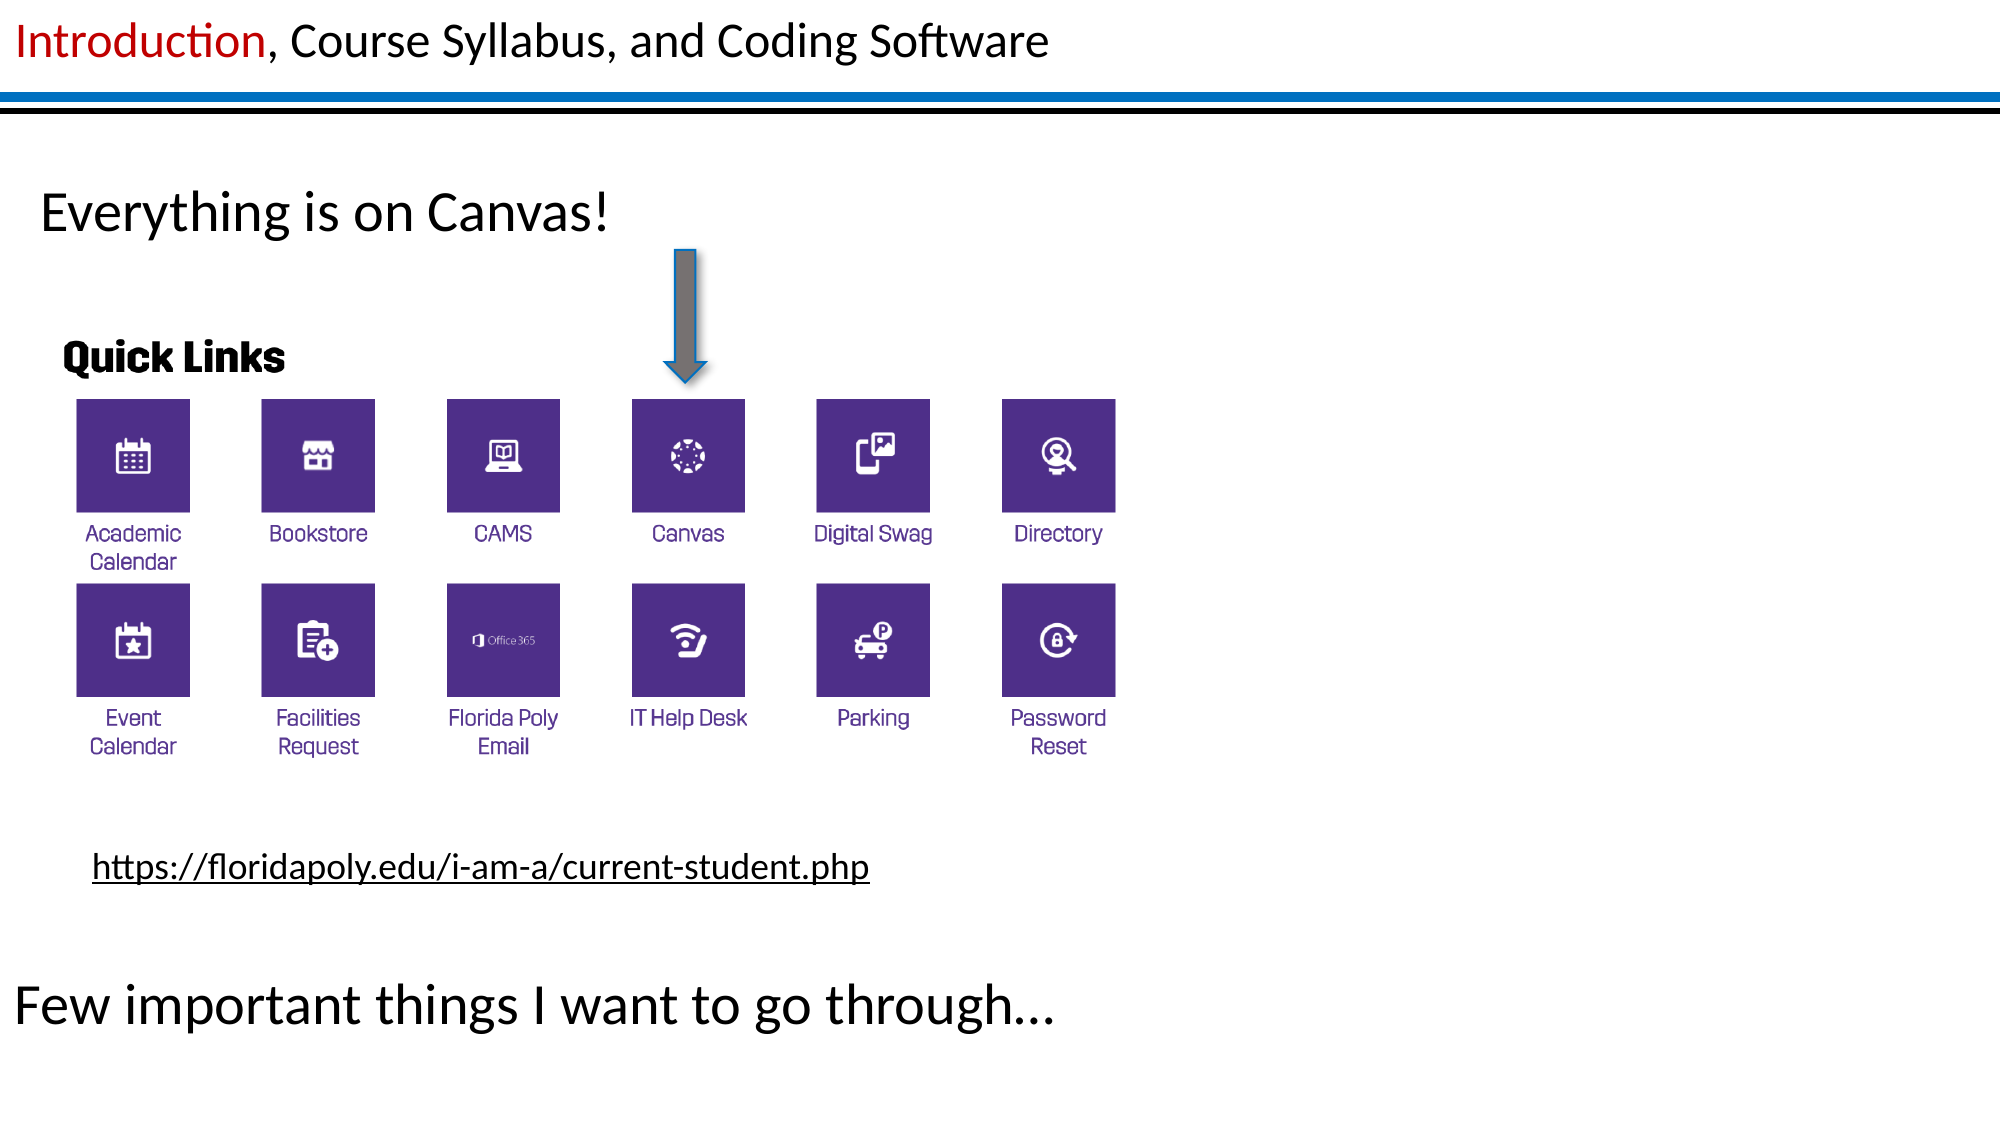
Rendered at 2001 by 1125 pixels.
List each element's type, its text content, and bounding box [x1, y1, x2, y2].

text_box [673, 248, 697, 320]
text_box https://floridapoly.edu/i-am-a/current-student.php [77, 834, 1091, 895]
text_box Introduction, Course Syllabus, and Coding Software [0, 0, 1246, 75]
text_box Few important things I want to go through… [0, 958, 1168, 1044]
text_box Everything is on Canvas! [26, 166, 652, 251]
picture [26, 320, 1302, 767]
